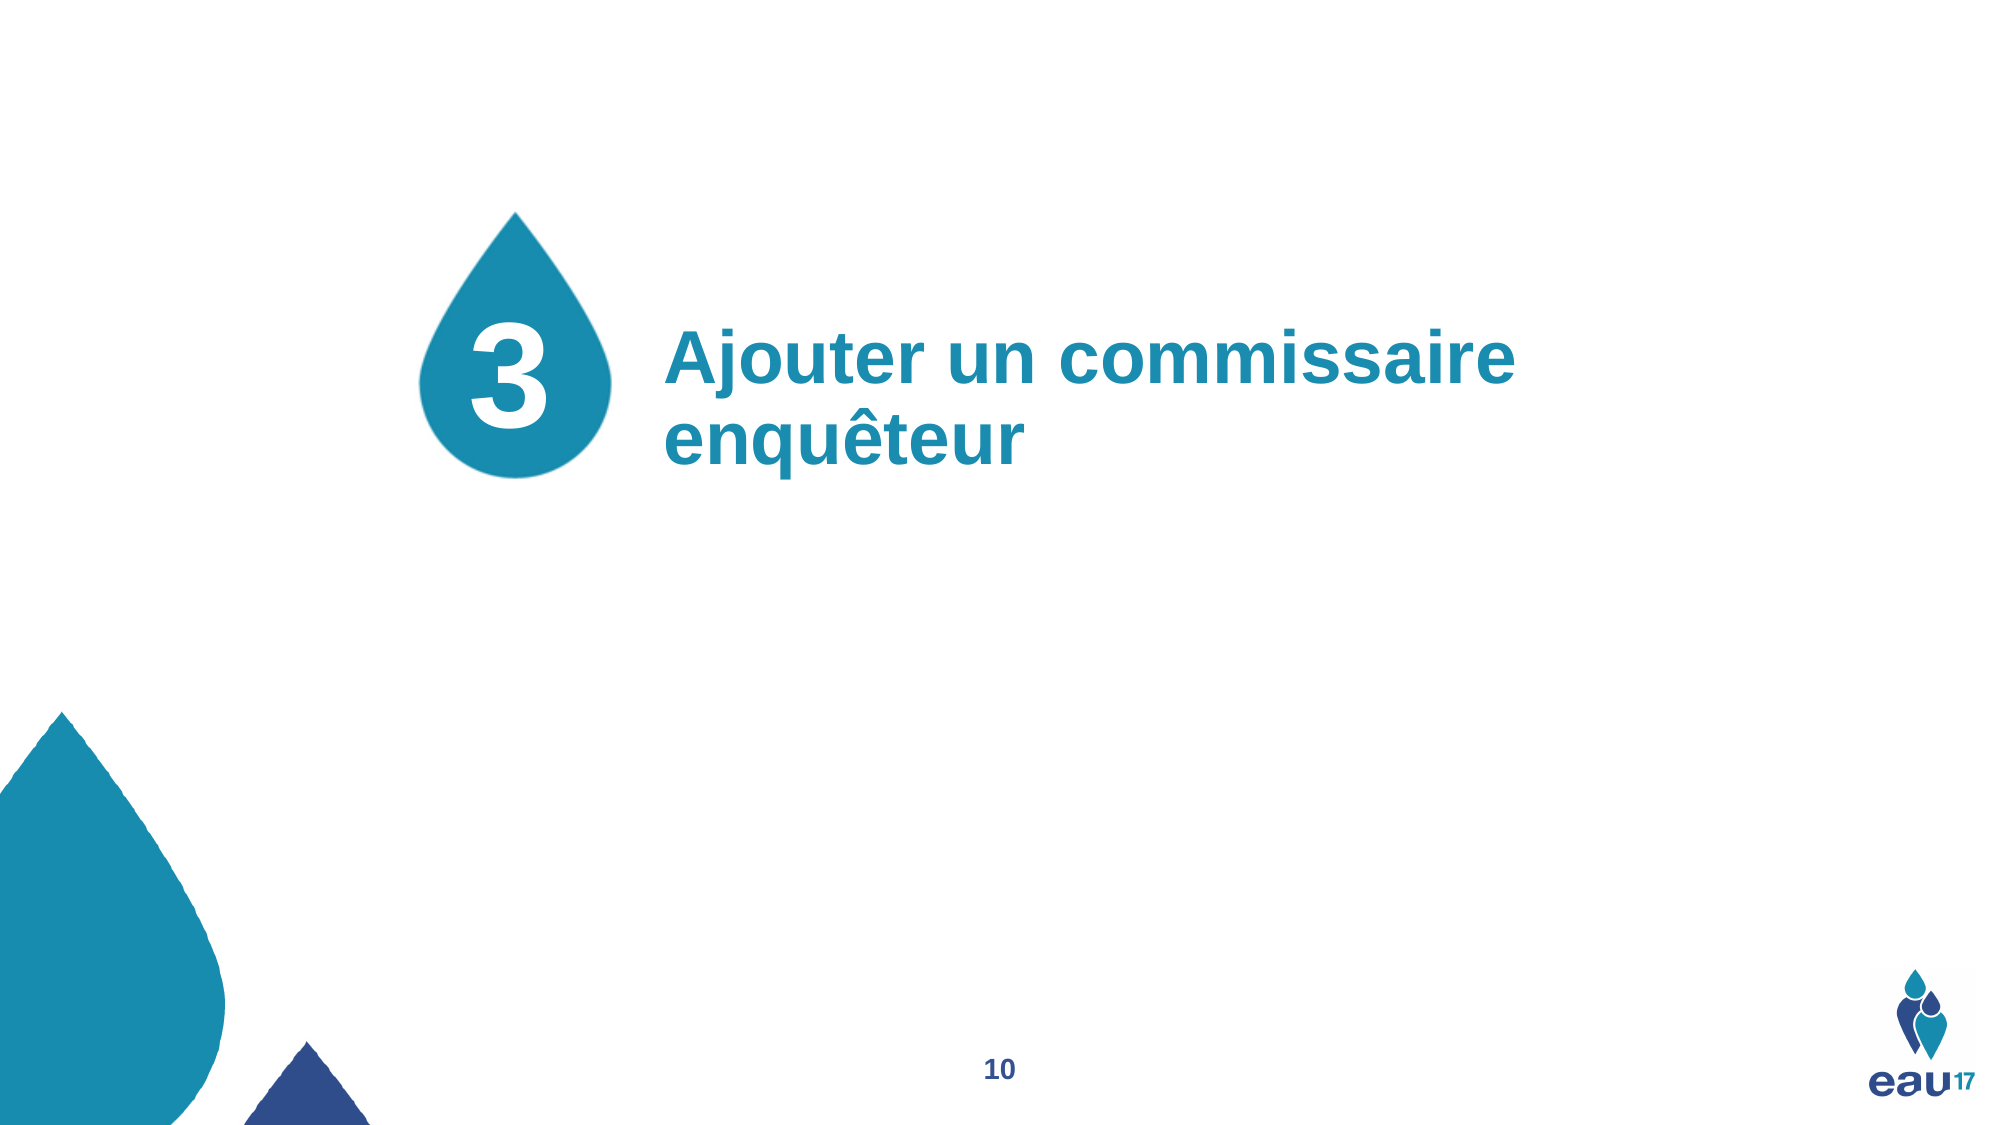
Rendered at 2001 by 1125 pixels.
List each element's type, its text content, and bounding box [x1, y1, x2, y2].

picture [1869, 969, 1975, 1099]
picture [0, 711, 391, 1125]
slide_number 10 [508, 1043, 1492, 1103]
list Ajouter un commissaire enquêteur [648, 311, 1741, 493]
picture [357, 176, 651, 482]
